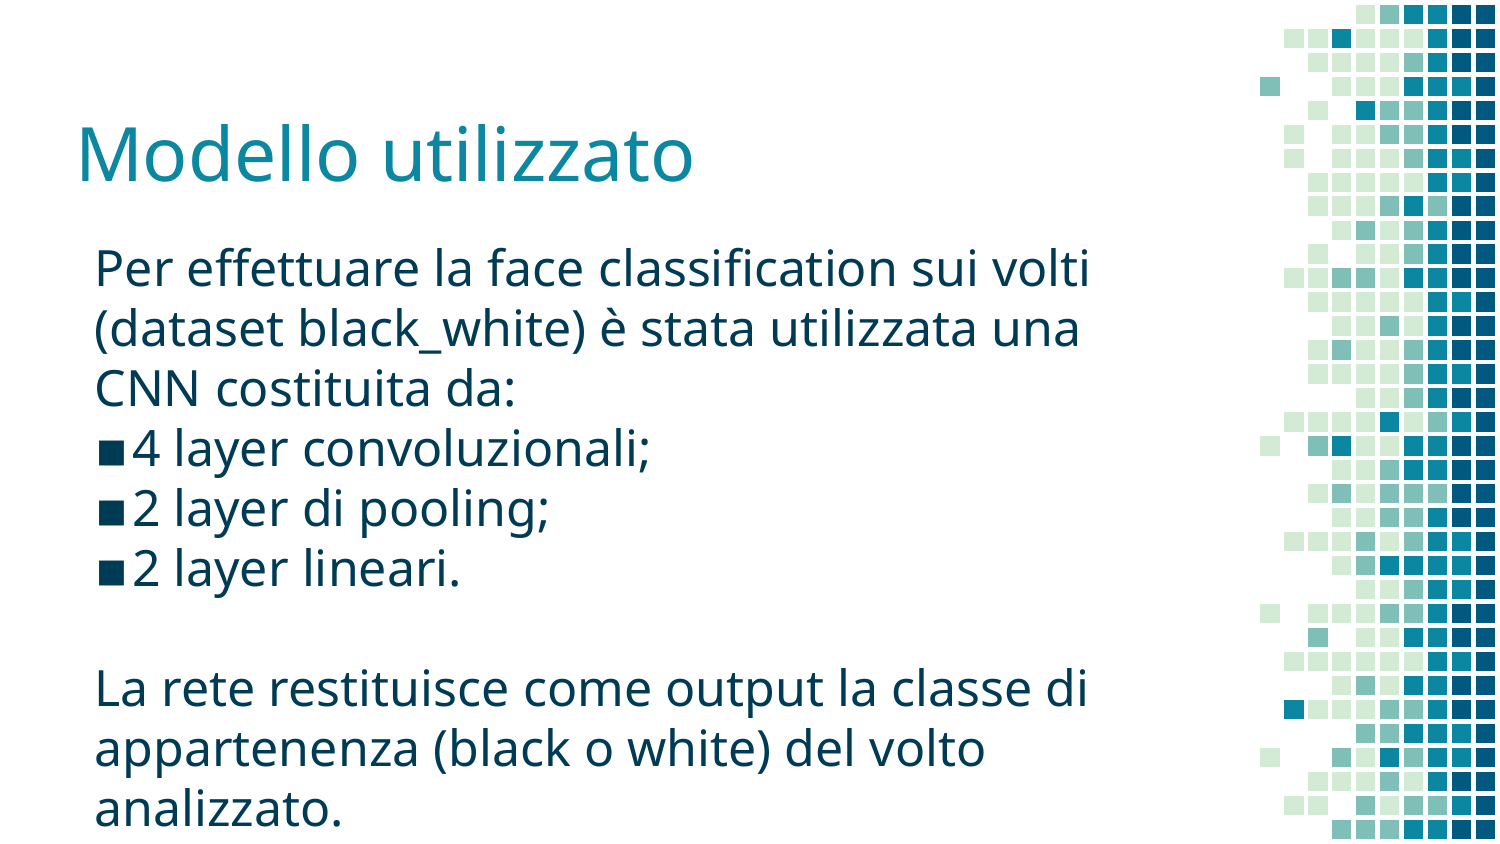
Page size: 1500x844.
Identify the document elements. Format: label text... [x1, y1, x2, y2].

list Per effettuare la face classification sui volti (dataset black_white) è stata utilizzata una CNN costituita da: 4 layer convoluzionali; 2 layer di pooling; 2 layer lineari. La rete restituisce come output la classe di appartenenza (black o white) del volto analizzato. [42, 221, 1188, 799]
title Modello utilizzato [60, 70, 1170, 212]
